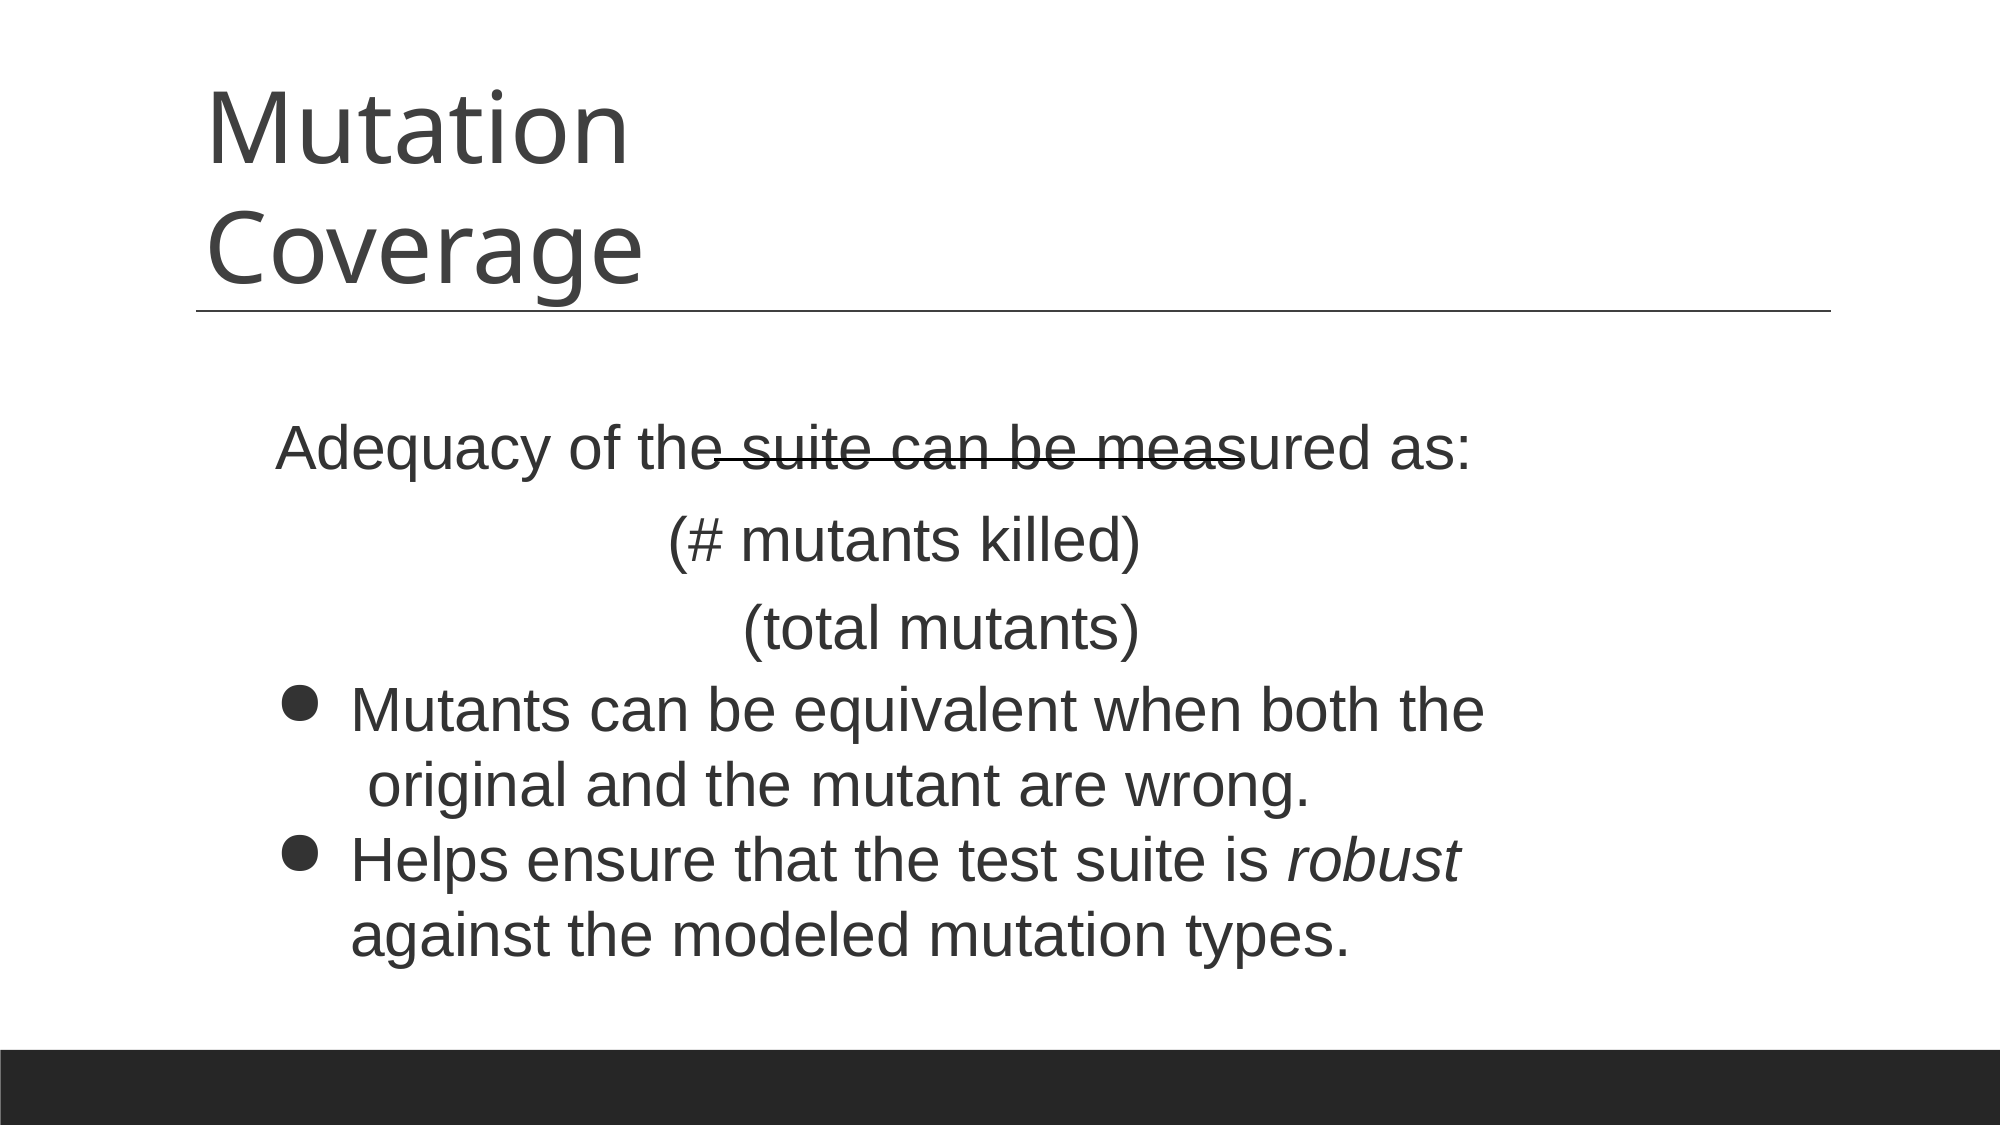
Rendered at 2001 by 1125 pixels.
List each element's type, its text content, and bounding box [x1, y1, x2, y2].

text_box Adequacy of the suite can be measured as: (# mutants killed) (total mutants) Mutants can be equivalent when both the original and the mutant are wrong. Helps ensure that the test suite is robust against the modeled mutation types. [273, 392, 1492, 970]
title Mutation Coverage [202, 61, 883, 304]
